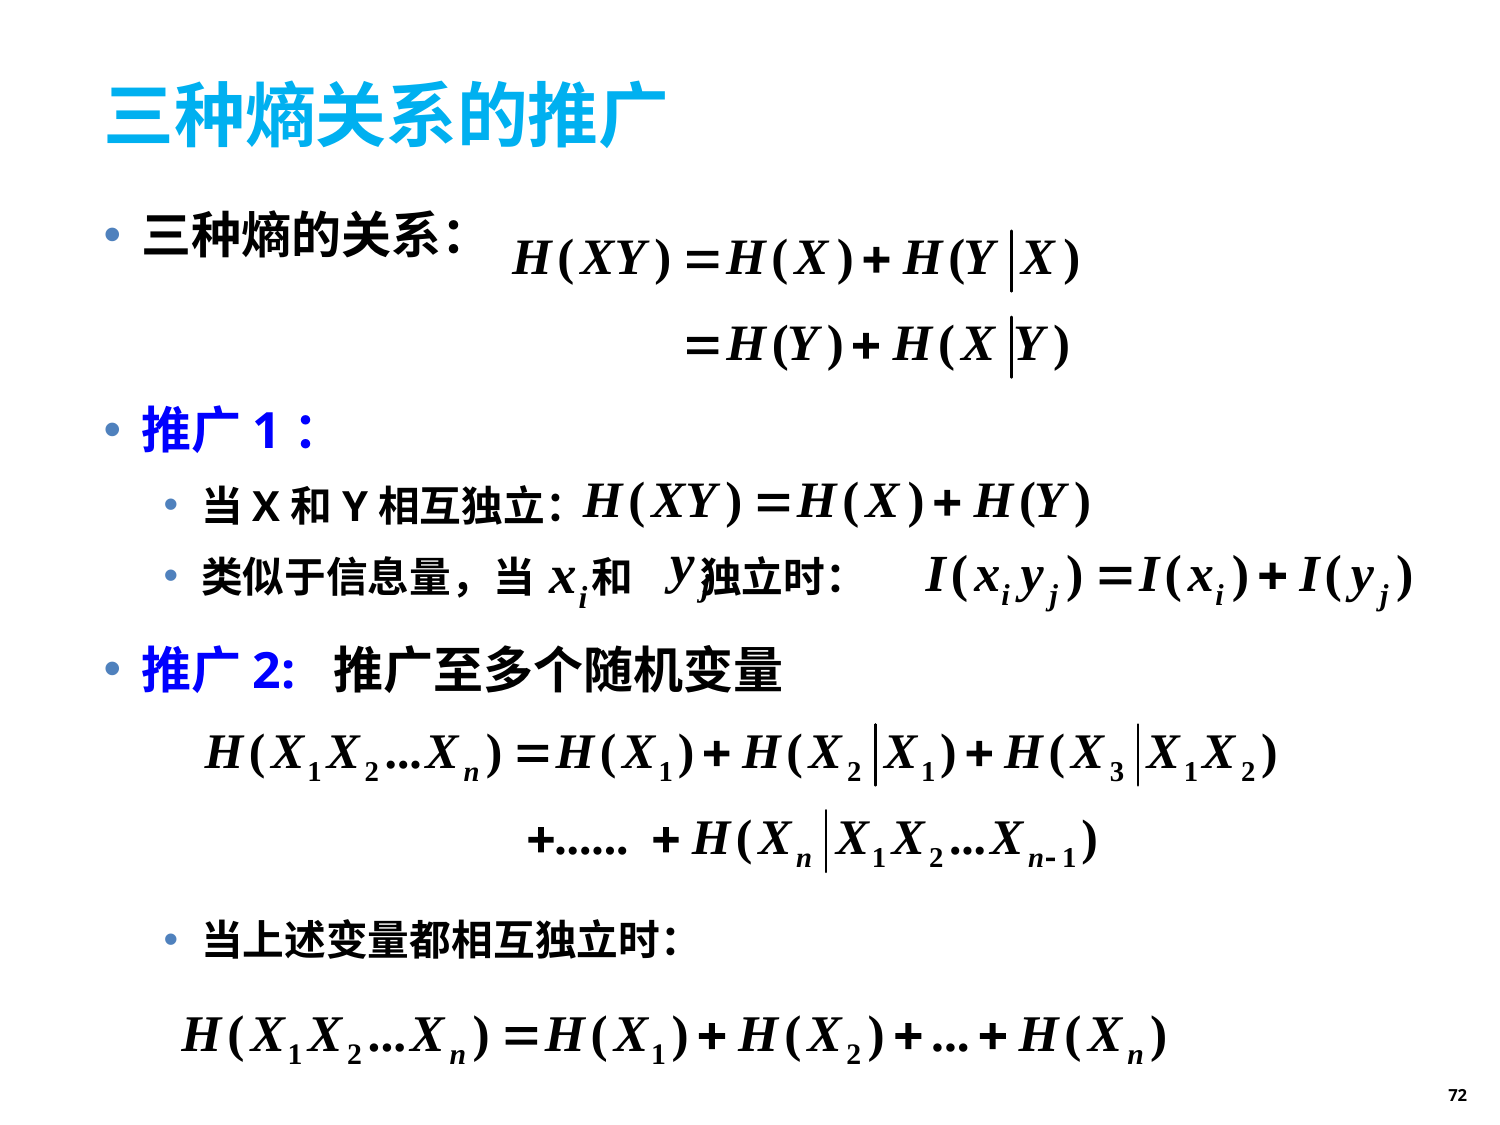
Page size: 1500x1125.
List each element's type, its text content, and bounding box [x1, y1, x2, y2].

list 三种熵的关系： 推广1： 当X和Y相互独立： 类似于信息量，当 和 独立时： 推广2: 推广至多个随机变量 当上述变量都相互独立时： [88, 196, 1412, 1024]
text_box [501, 219, 1089, 391]
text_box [915, 538, 1424, 622]
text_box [194, 715, 1289, 883]
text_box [170, 999, 1176, 1077]
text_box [572, 470, 1100, 540]
slide_number 72 [1379, 1075, 1483, 1118]
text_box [537, 538, 598, 622]
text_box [655, 526, 721, 615]
title 三种熵关系的推广 [88, 30, 1412, 164]
